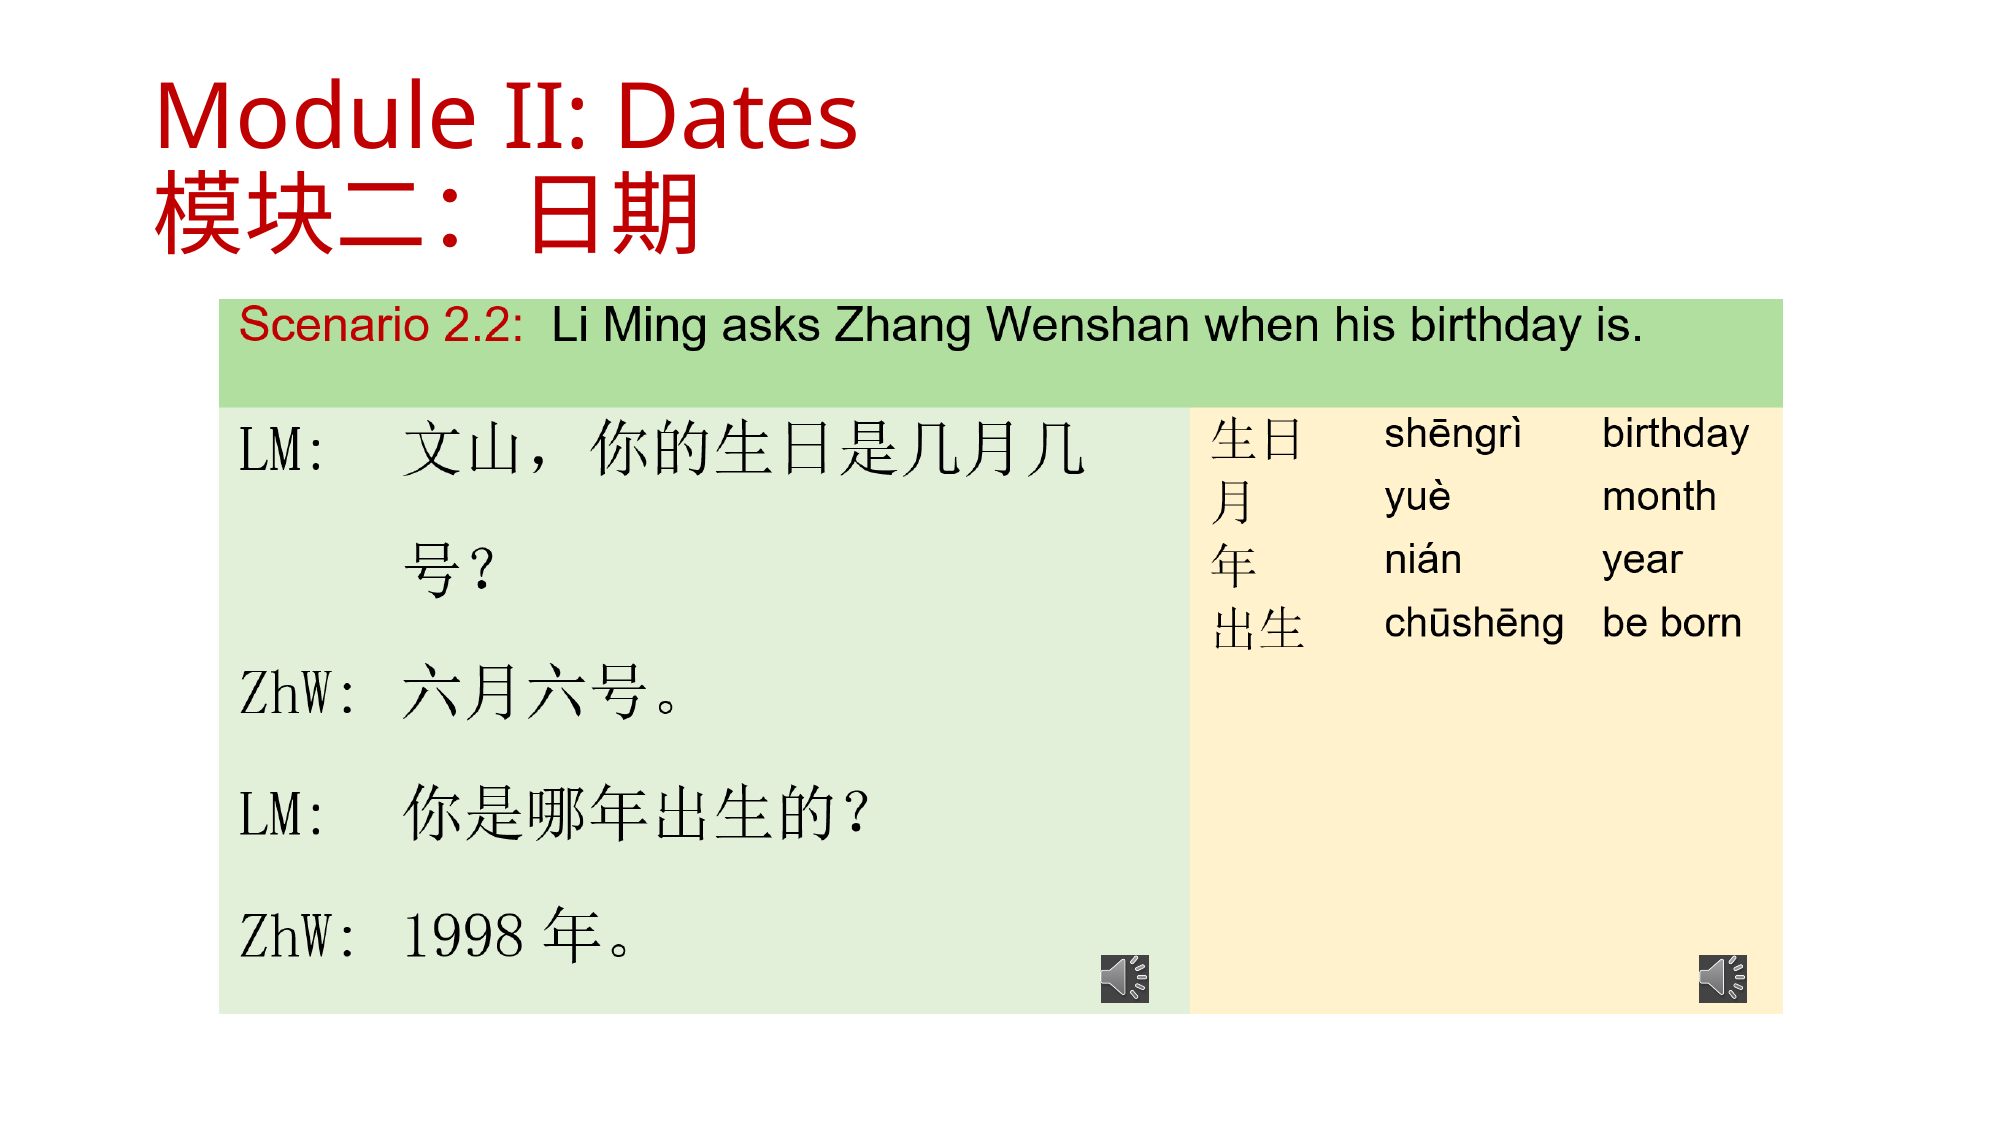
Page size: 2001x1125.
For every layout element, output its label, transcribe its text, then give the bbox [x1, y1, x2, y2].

title Module II: Dates 模块二：日期 [137, 59, 1863, 278]
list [216, 299, 1784, 1014]
picture [1698, 953, 1749, 1004]
picture [1099, 953, 1151, 1004]
